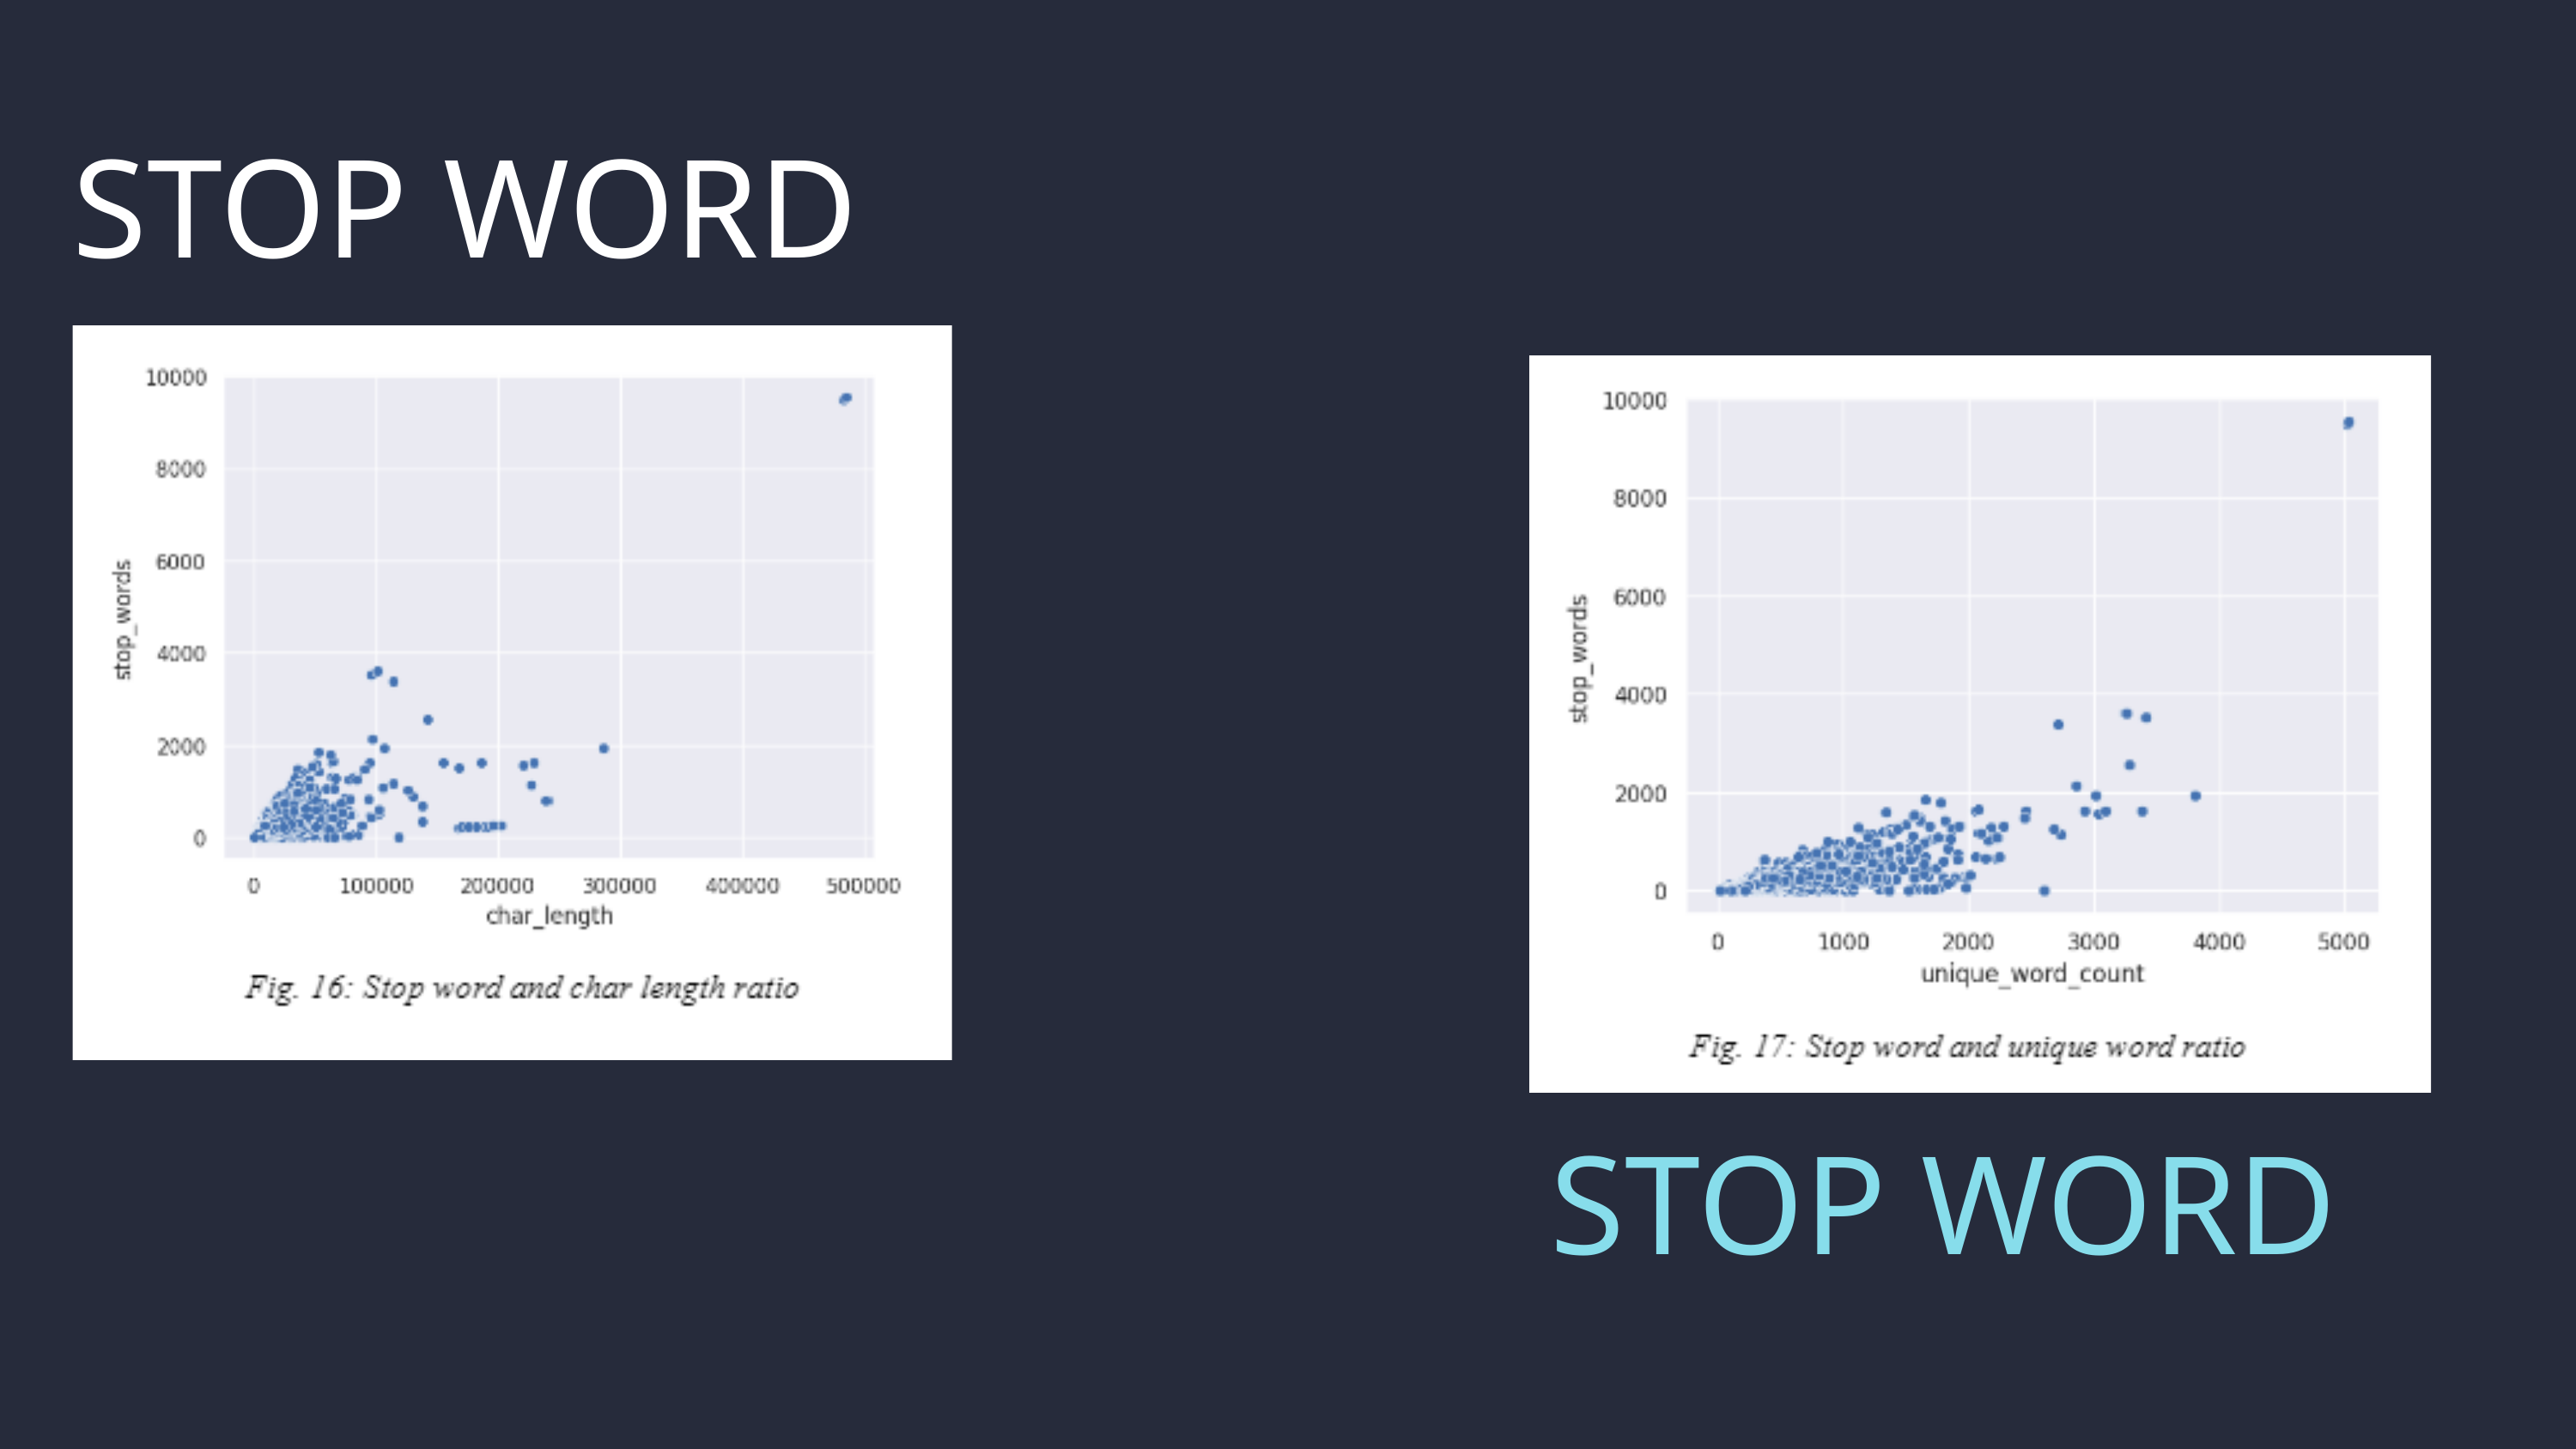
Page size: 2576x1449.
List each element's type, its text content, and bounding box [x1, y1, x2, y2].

text_box [72, 325, 952, 1060]
text_box [1529, 355, 2432, 1093]
text_box STOP WORD [1550, 1125, 2576, 1282]
text_box STOP WORD [72, 129, 1303, 286]
